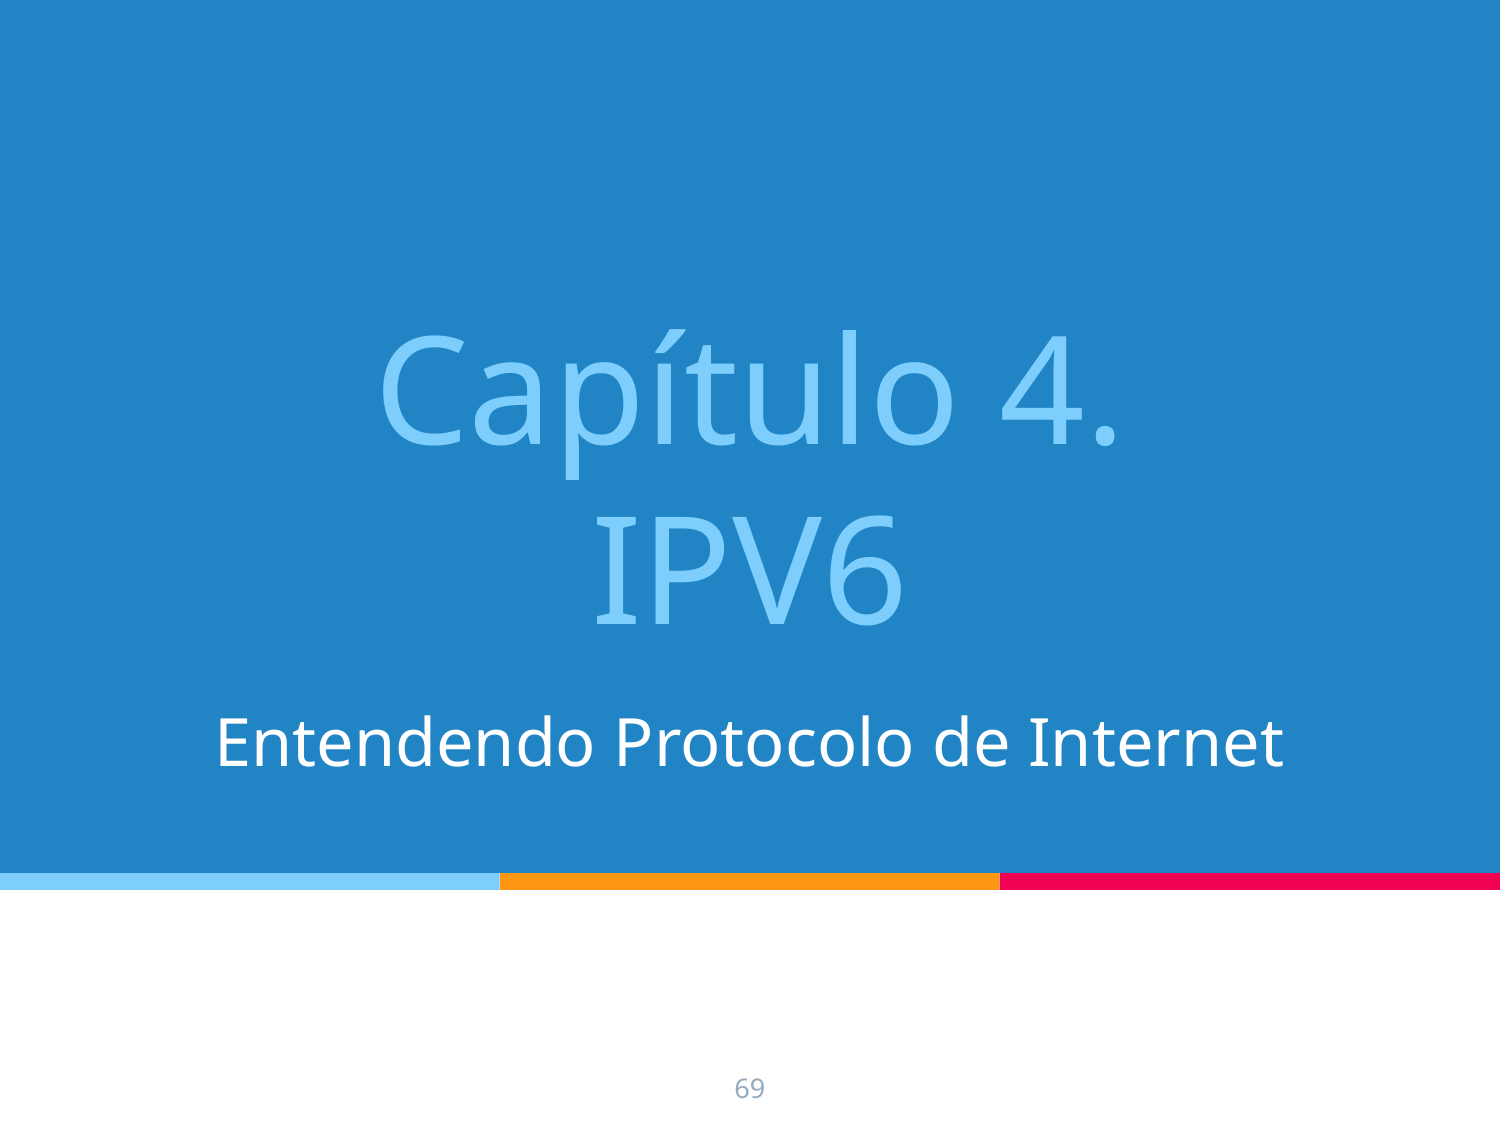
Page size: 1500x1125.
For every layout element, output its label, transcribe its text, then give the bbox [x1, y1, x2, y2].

text_box Capítulo 4. IPV6 Entendendo Protocolo de Internet [112, 541, 1388, 795]
text_box 69 [0, 1056, 1500, 1125]
